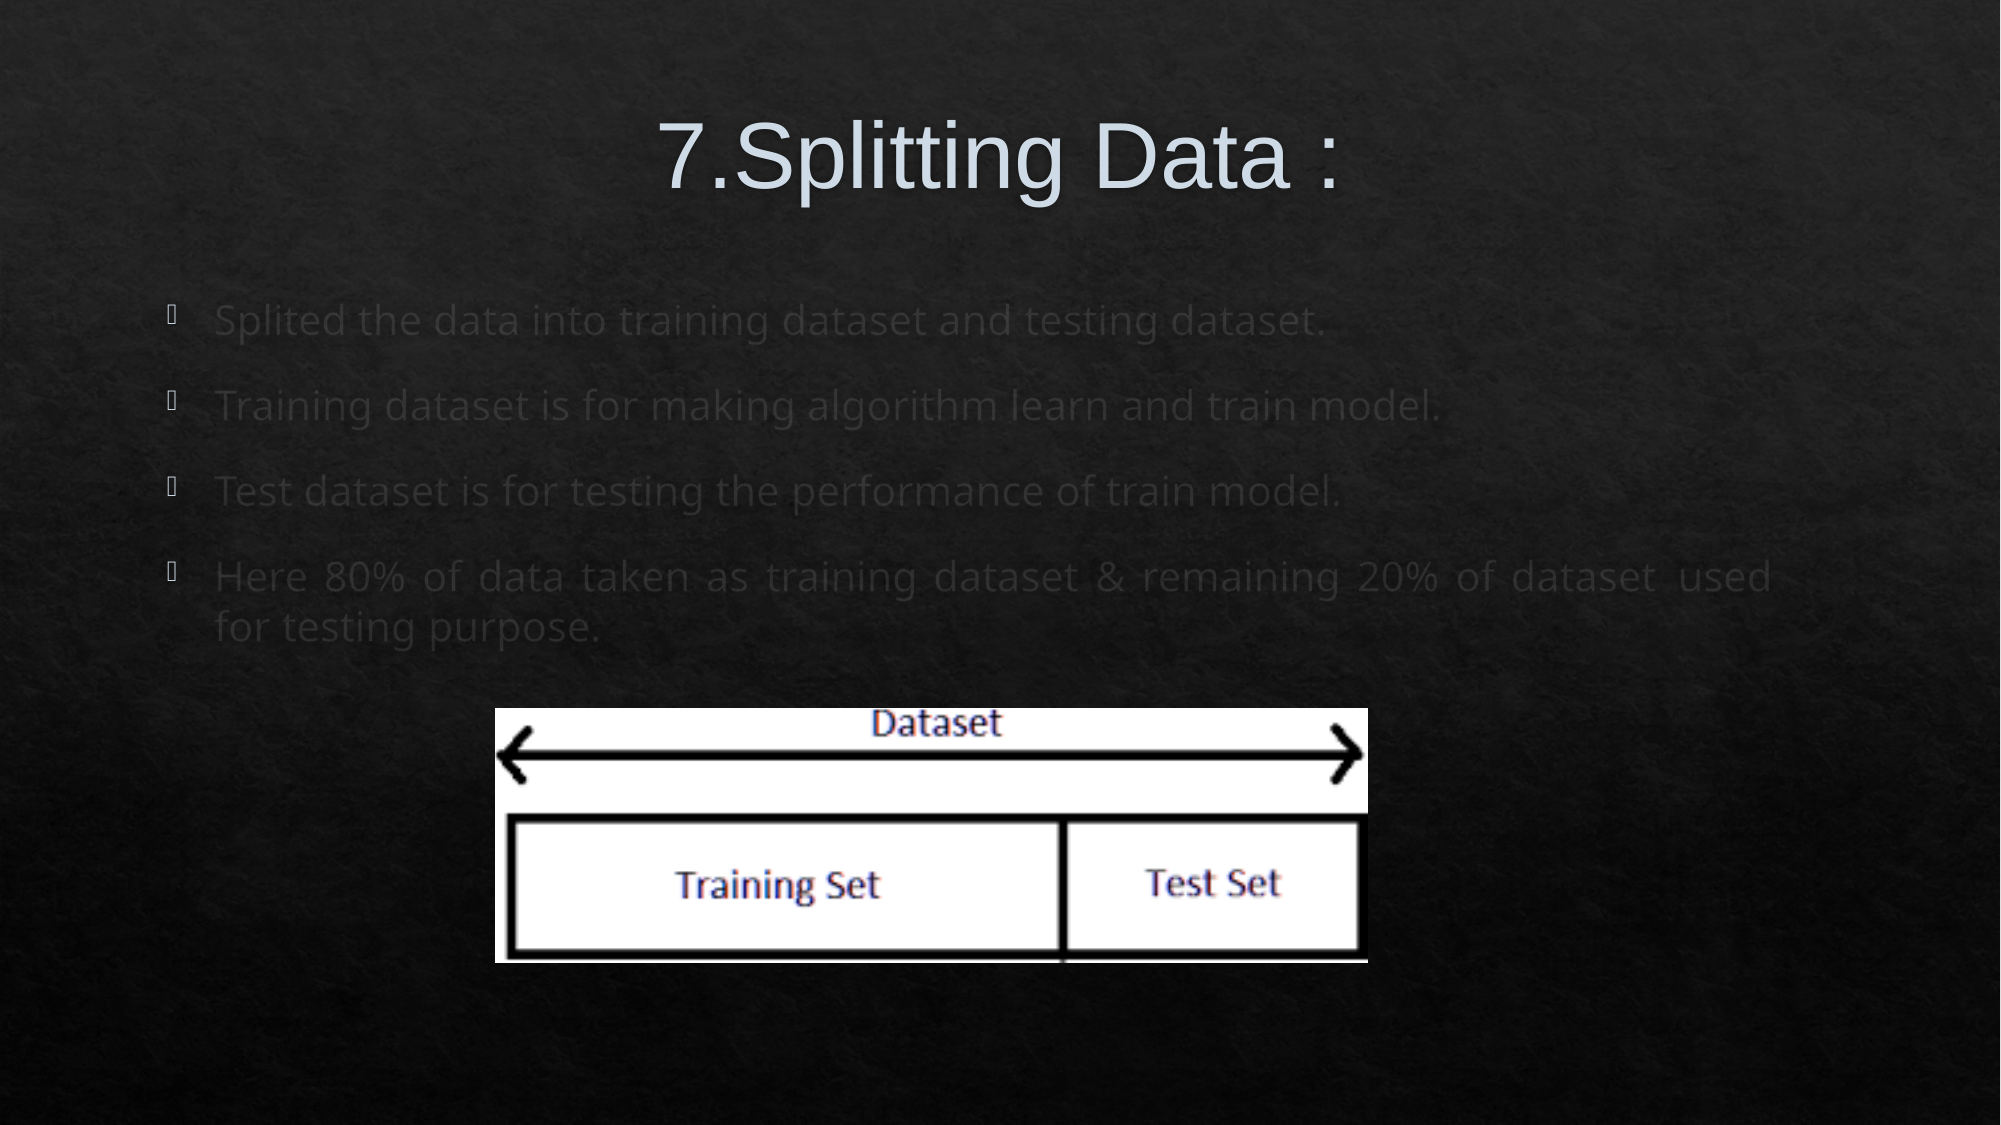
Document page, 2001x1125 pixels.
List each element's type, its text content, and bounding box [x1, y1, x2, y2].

list Splited the data into training dataset and testing dataset. Training dataset is for making algorithm learn and train model. Test dataset is for testing the performance of train model. Here 80% of data taken as training dataset & remaining 20% of dataset used for testing purpose. [149, 285, 1849, 596]
title 7.Splitting Data : [149, 99, 1849, 218]
picture [495, 708, 1368, 963]
